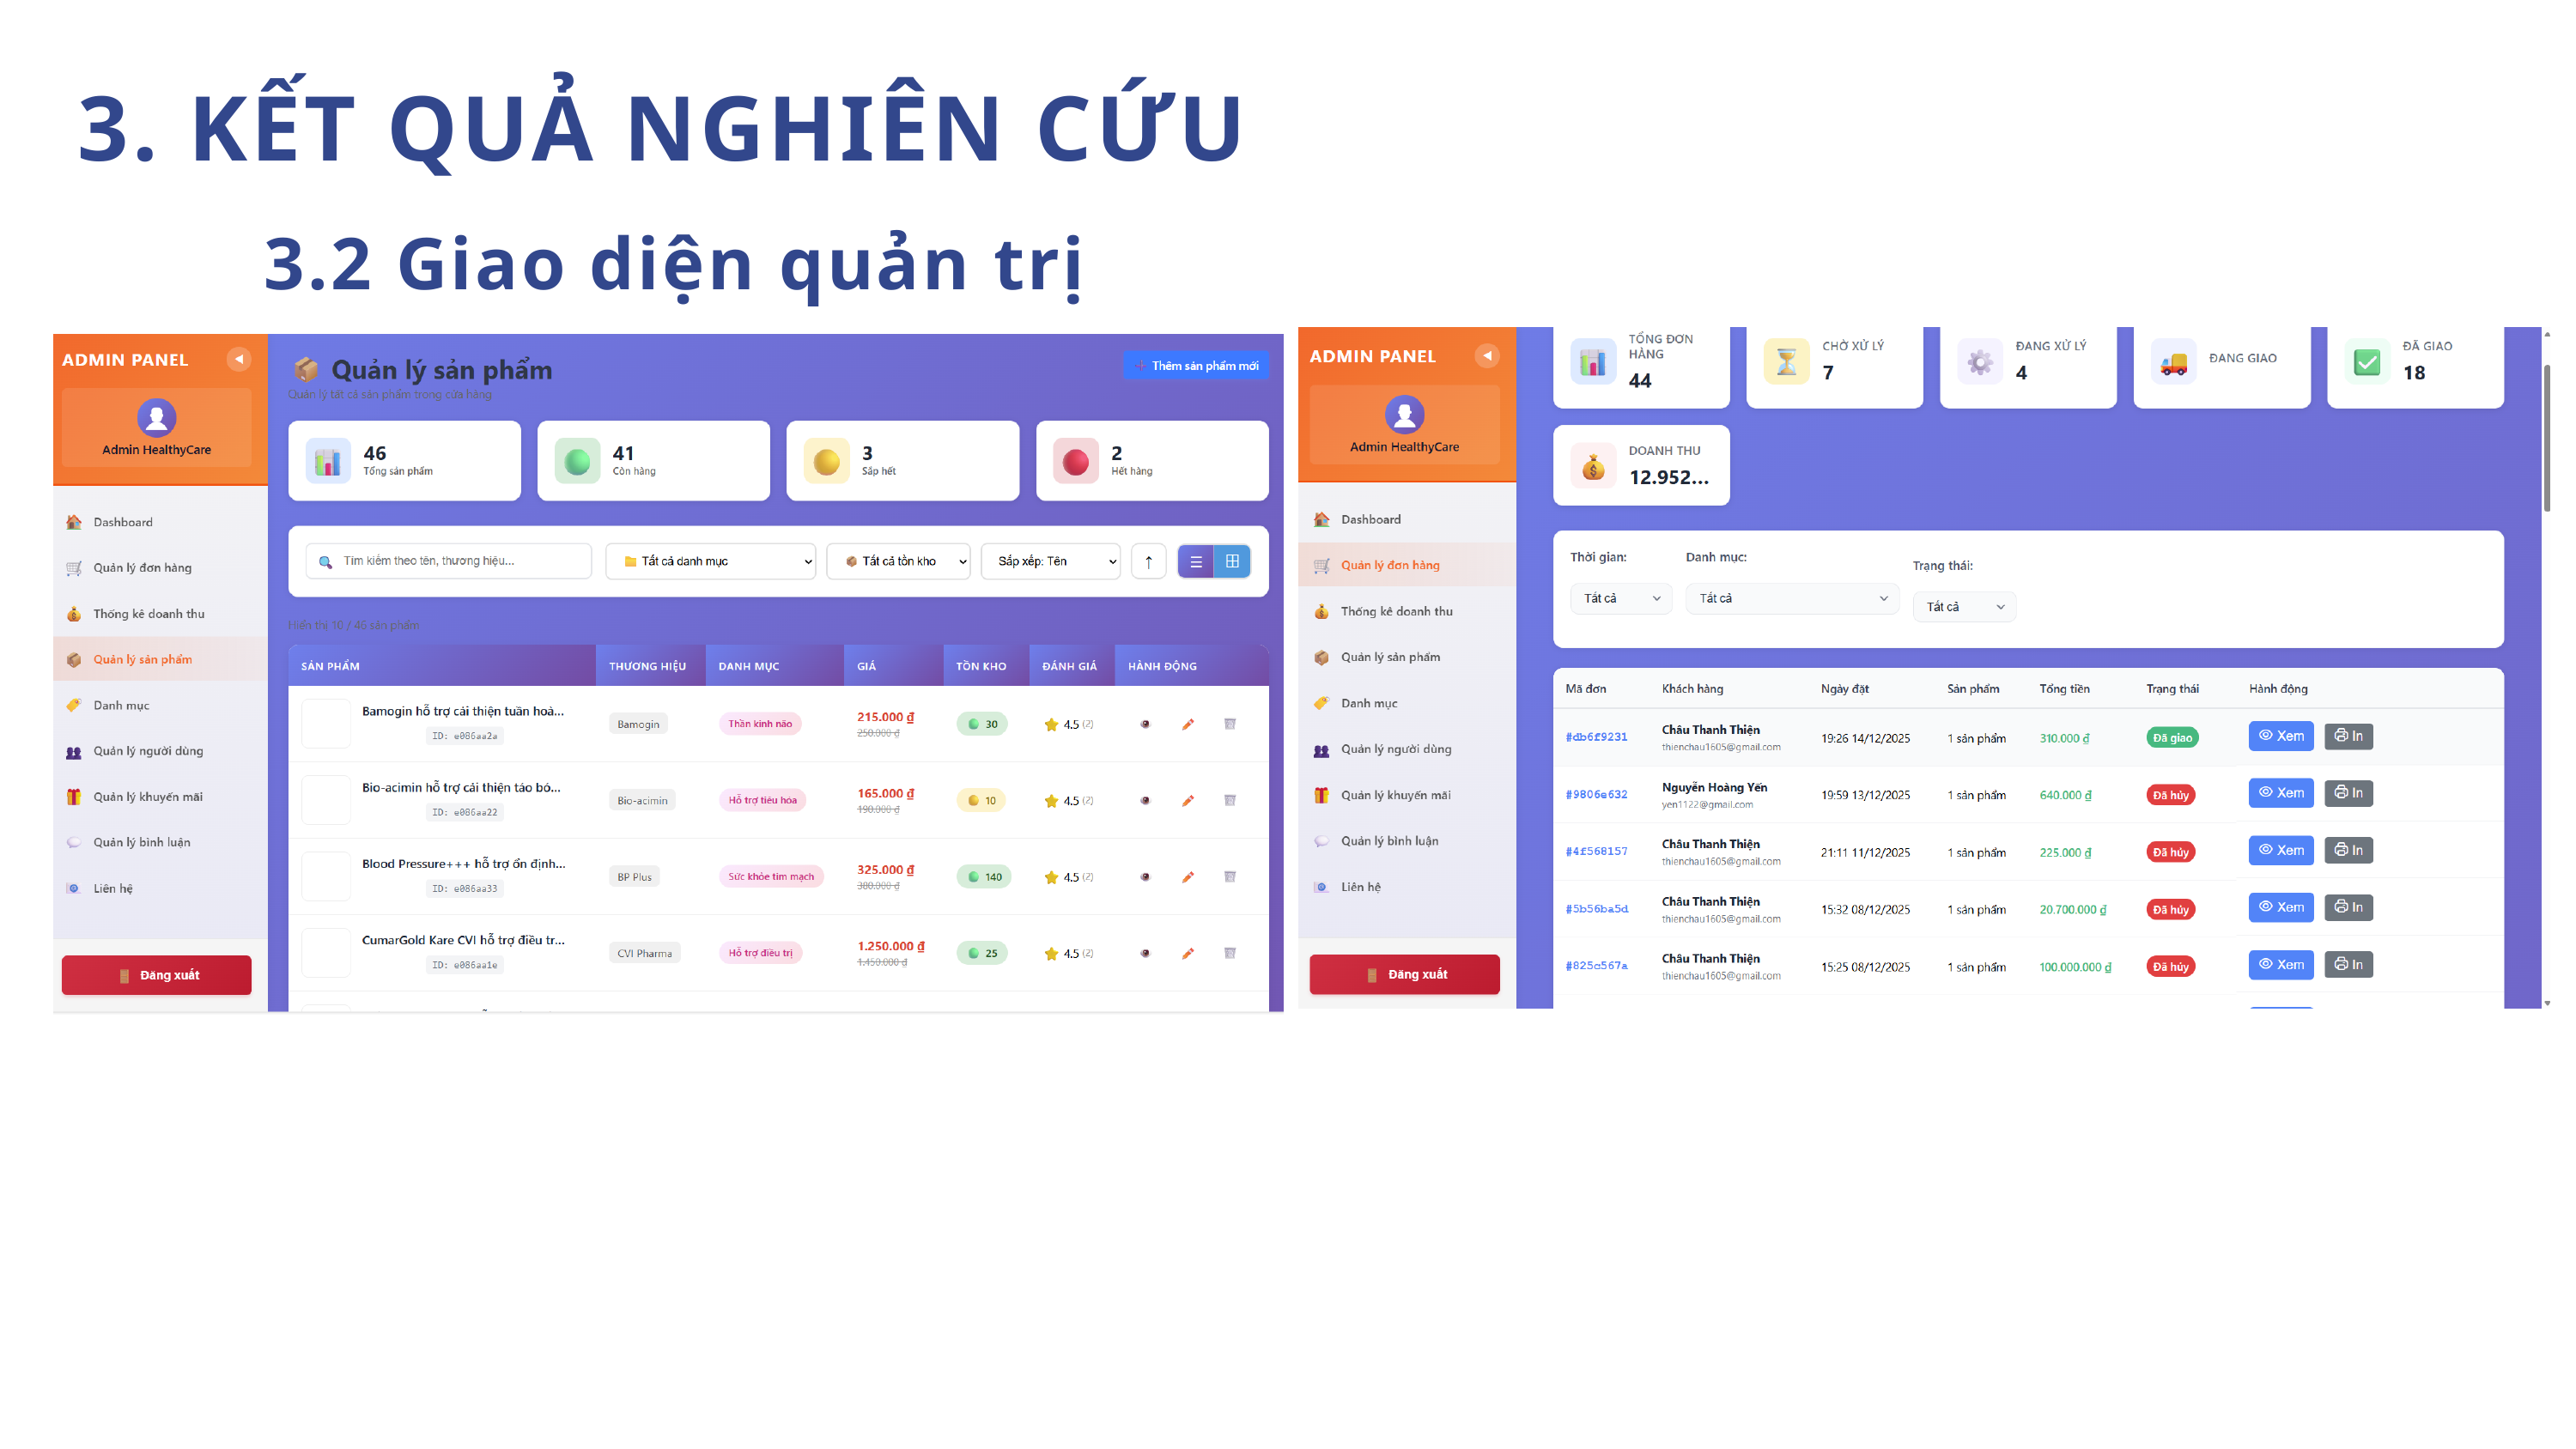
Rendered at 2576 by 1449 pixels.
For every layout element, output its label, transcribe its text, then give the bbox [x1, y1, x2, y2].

picture [1298, 327, 2551, 1009]
picture [53, 333, 1284, 1015]
text_box 3.2 Giao diện quản trị [244, 203, 1106, 305]
text_box 3. KẾT QUẢ NGHIÊN CỨU [77, 53, 1326, 179]
